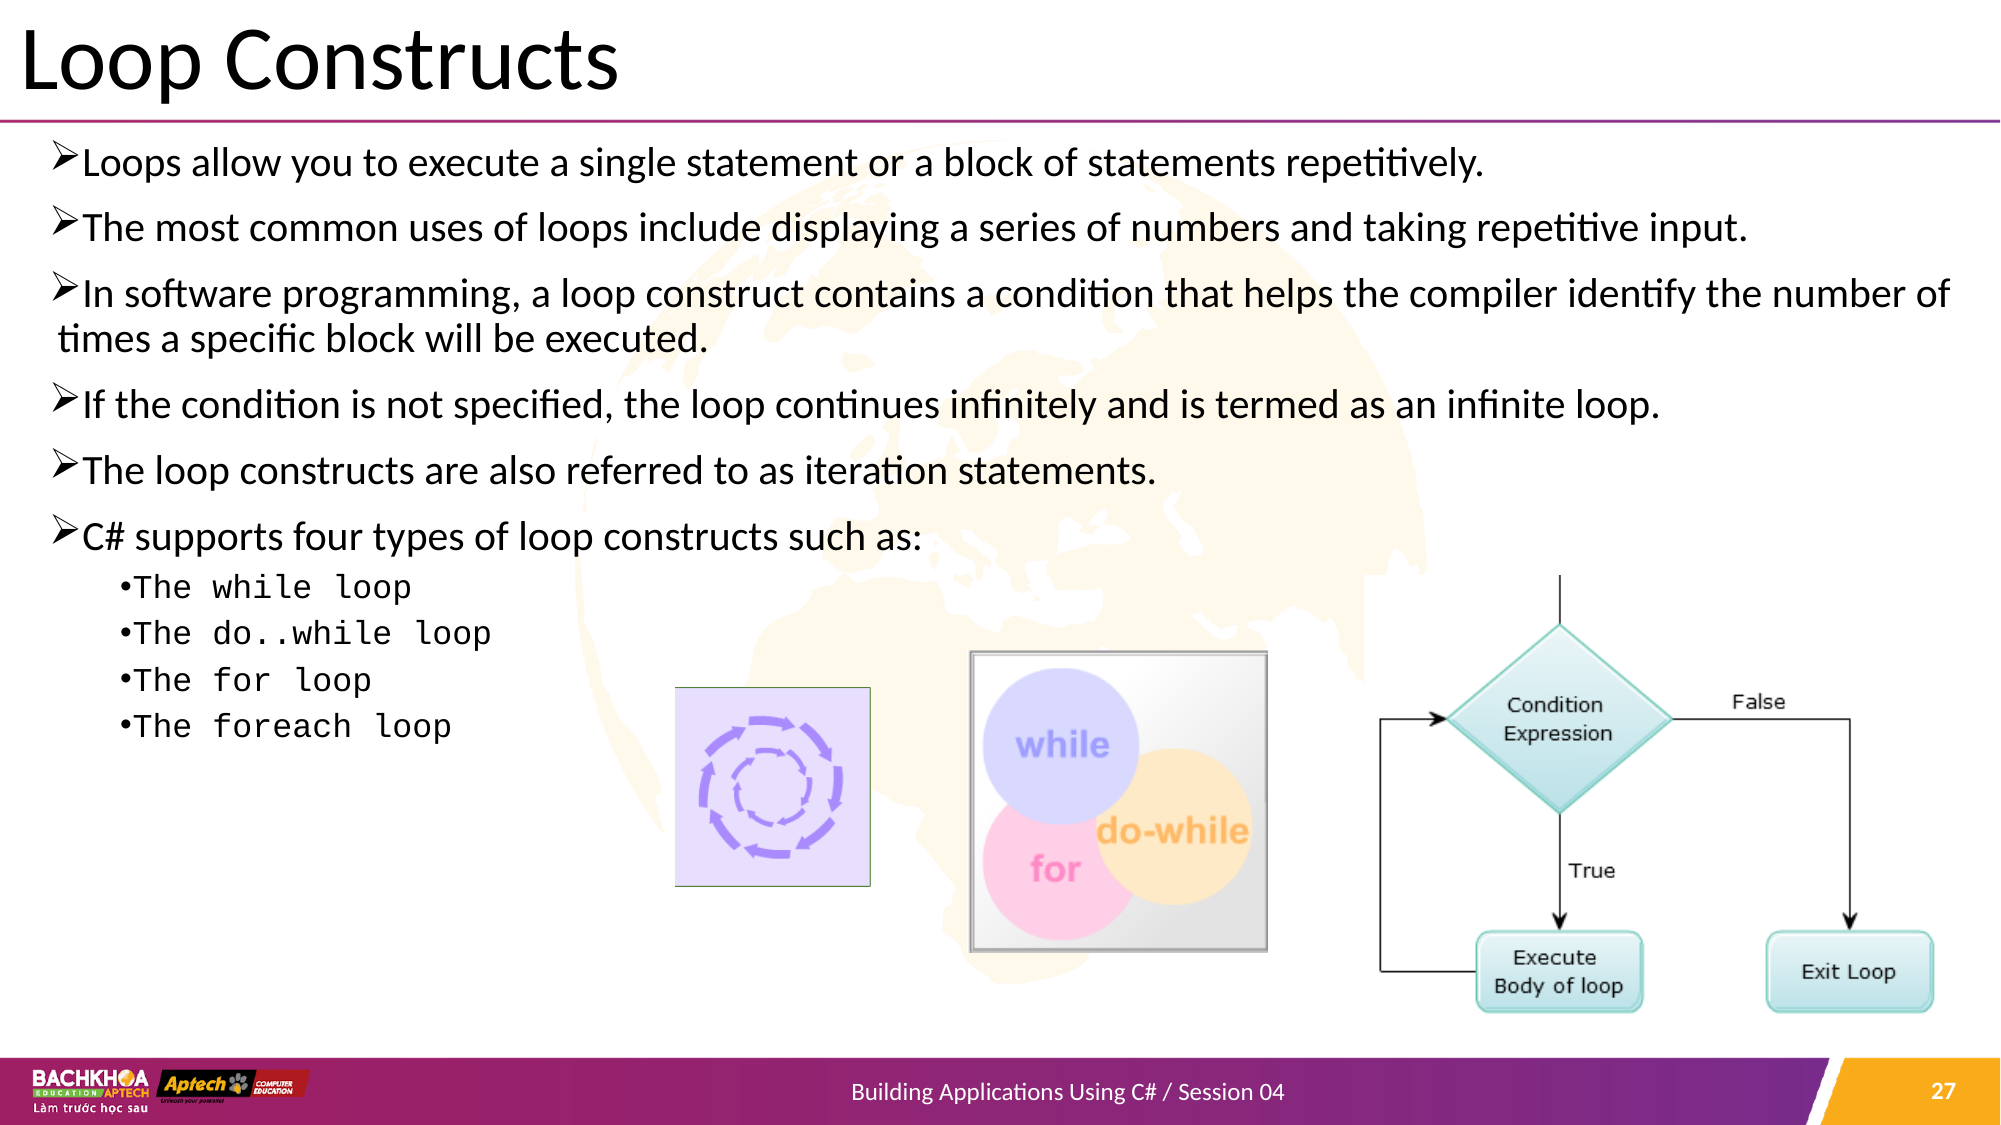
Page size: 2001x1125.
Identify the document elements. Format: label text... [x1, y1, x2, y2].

picture [0, 0, 2001, 1125]
slide_number 27 [1899, 1059, 1988, 1120]
list Loops allow you to execute a single statement or a block of statements repetitively. The most common uses of loops include displaying a series of numbers and taking repetitive input. In software programming, a loop construct contains a condition that helps the compiler identify the number of times a specific block will be executed. If the condition is not specified, the loop continues infinitely and is termed as an infinite loop. The loop constructs are also referred to as iteration statements. C# supports four types of loop constructs such as: The while loop The do..while loop The for loop The foreach loop [5, 125, 1993, 1014]
title Loop Constructs [5, 3, 1993, 116]
footer Building Applications Using C# / Session 04 [324, 1060, 1813, 1120]
